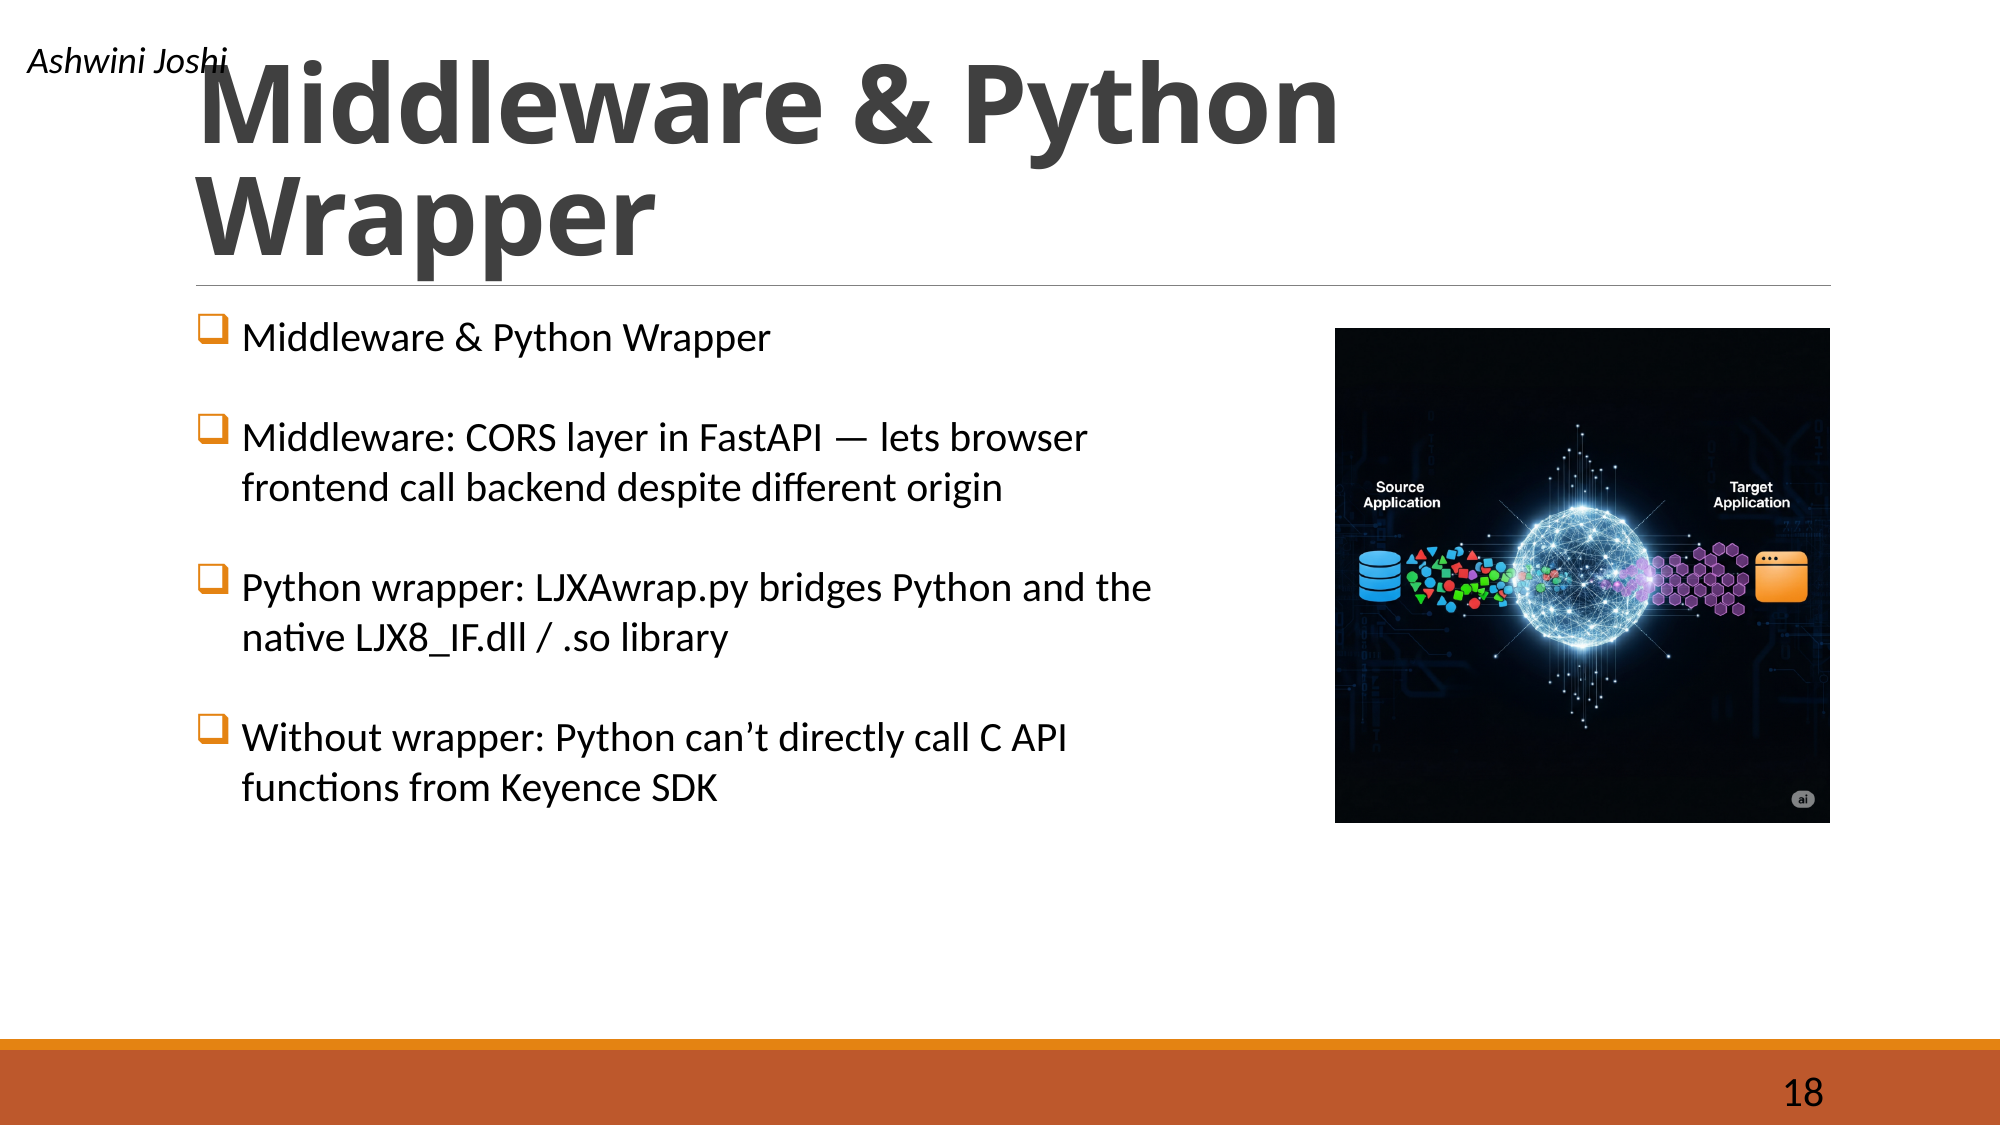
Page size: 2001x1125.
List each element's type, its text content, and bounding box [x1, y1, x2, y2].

title Middleware & Python Wrapper [180, 47, 1830, 285]
slide_number 18 [1624, 1059, 1840, 1120]
text_box Middleware & Python Wrapper Middleware: CORS layer in FastAPI — lets browser frontend call backend despite different origin Python wrapper: LJXAwrap.py bridges Python and the native LJX8_IF.dll / .so library Without wrapper: Python can’t directly call C API functions from Keyence SDK [179, 302, 1197, 818]
text_box Ashwini Joshi [12, 28, 1051, 88]
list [1335, 327, 1831, 823]
